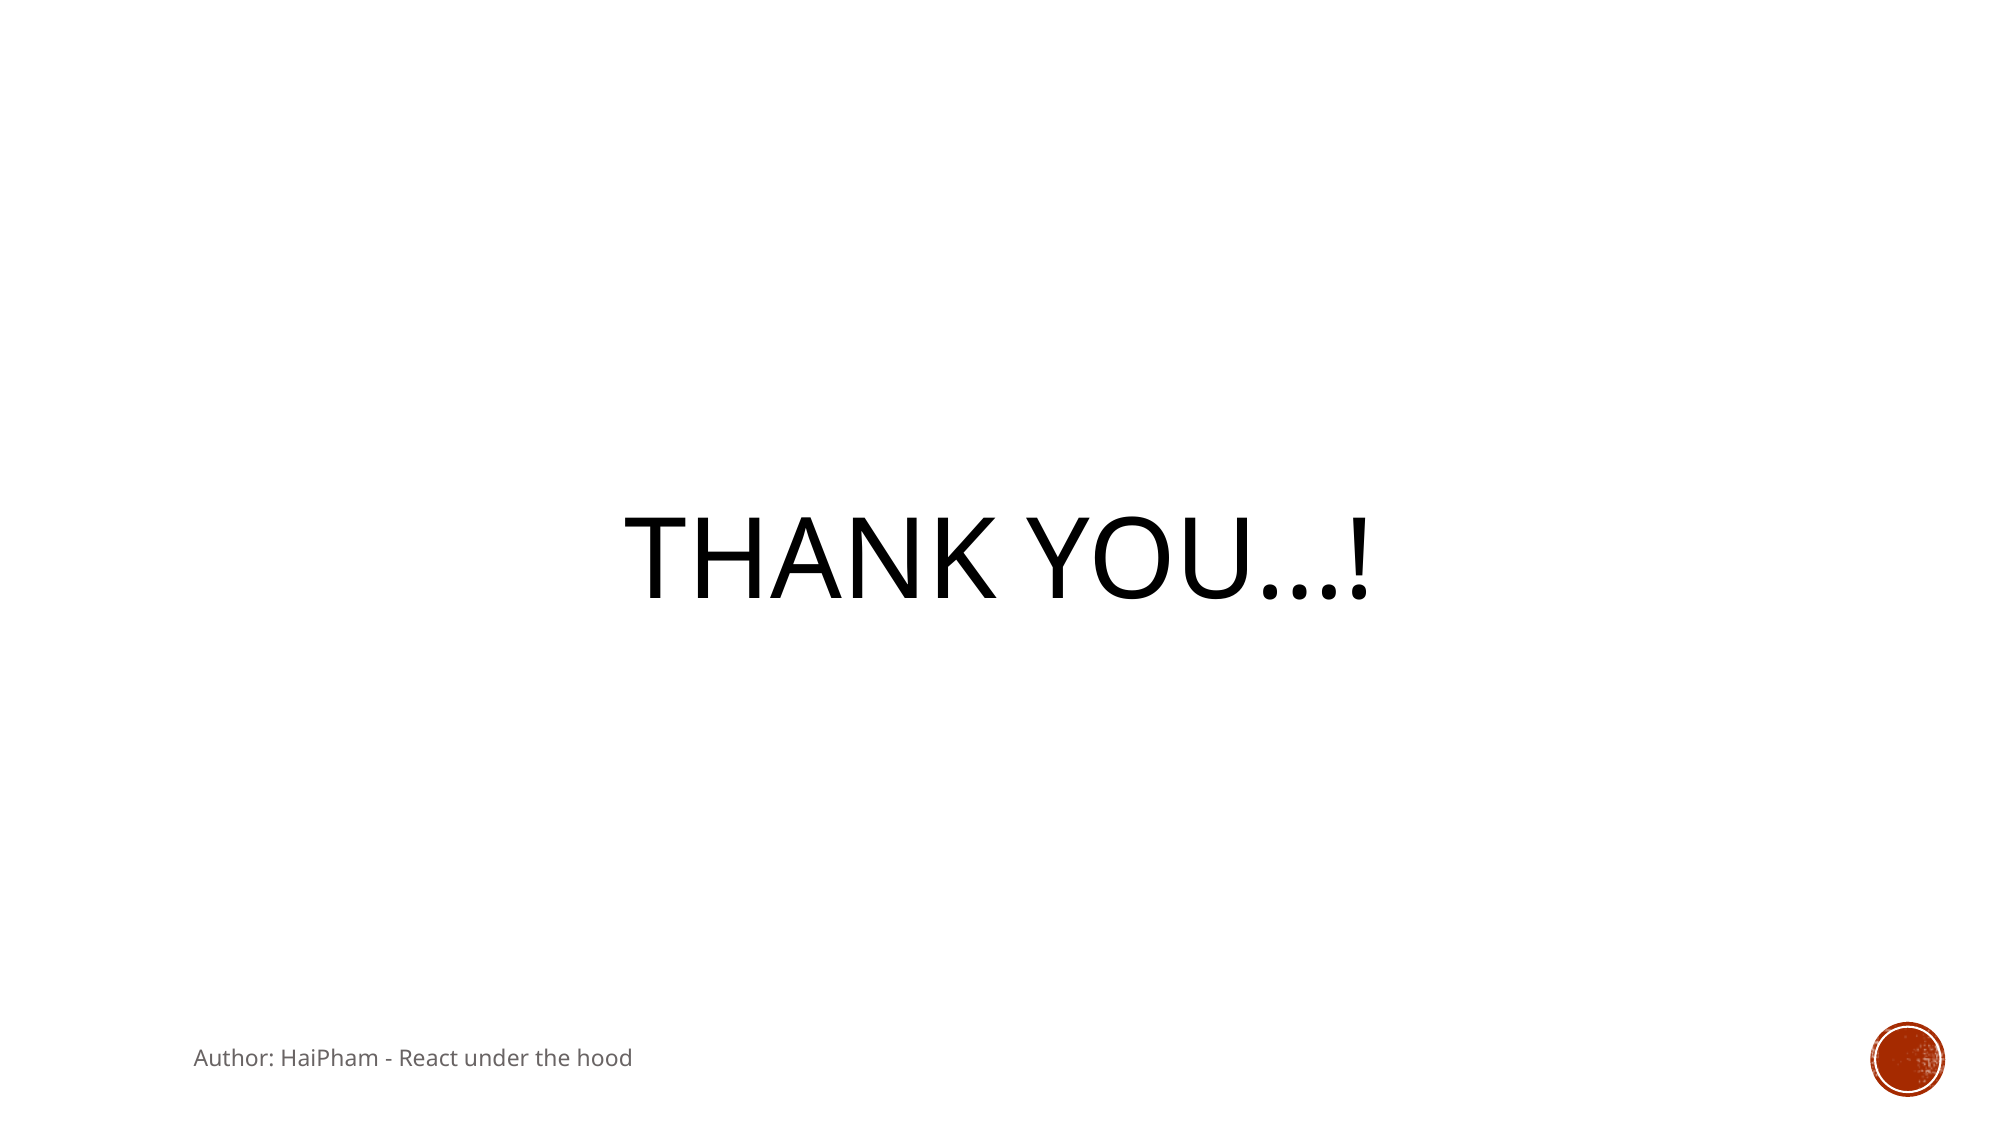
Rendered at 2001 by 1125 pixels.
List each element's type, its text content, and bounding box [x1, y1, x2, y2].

title Thank you…! [174, 430, 1825, 695]
footer Author: HaiPham - React under the hood [178, 1028, 1217, 1089]
